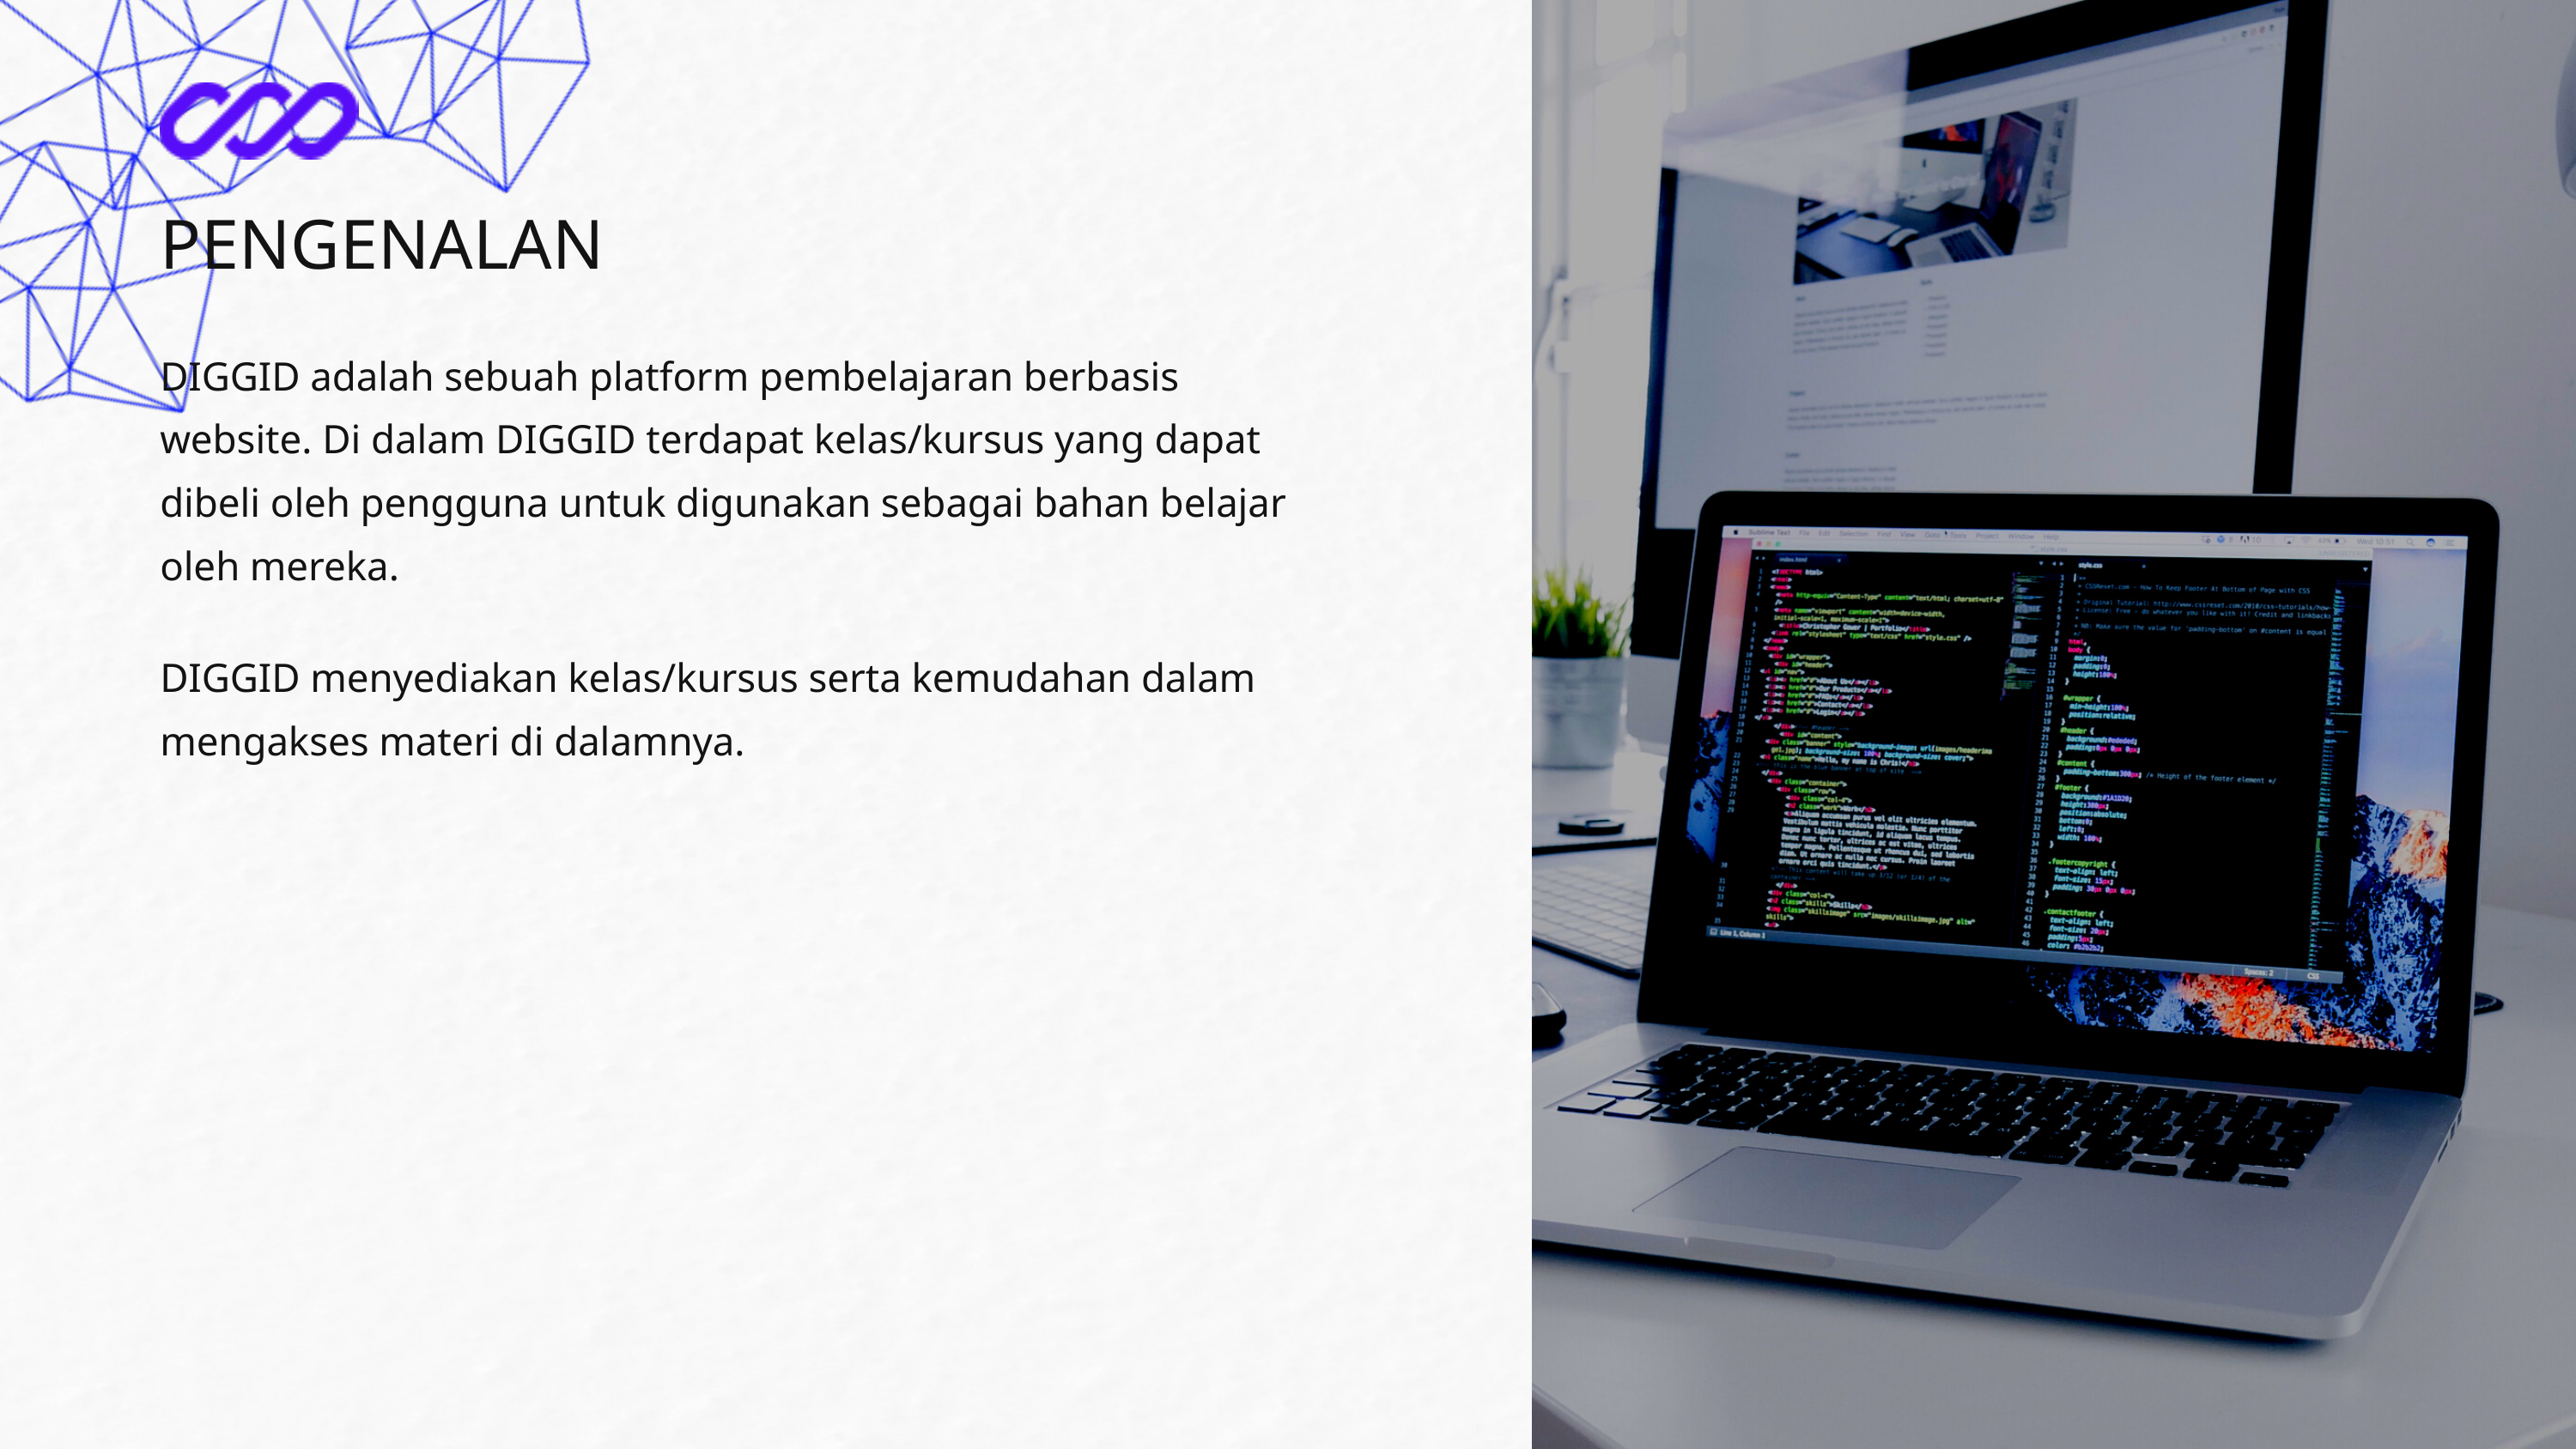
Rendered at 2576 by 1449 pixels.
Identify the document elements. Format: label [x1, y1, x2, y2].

picture [0, 0, 1531, 1449]
text_box [1531, 0, 2576, 1449]
